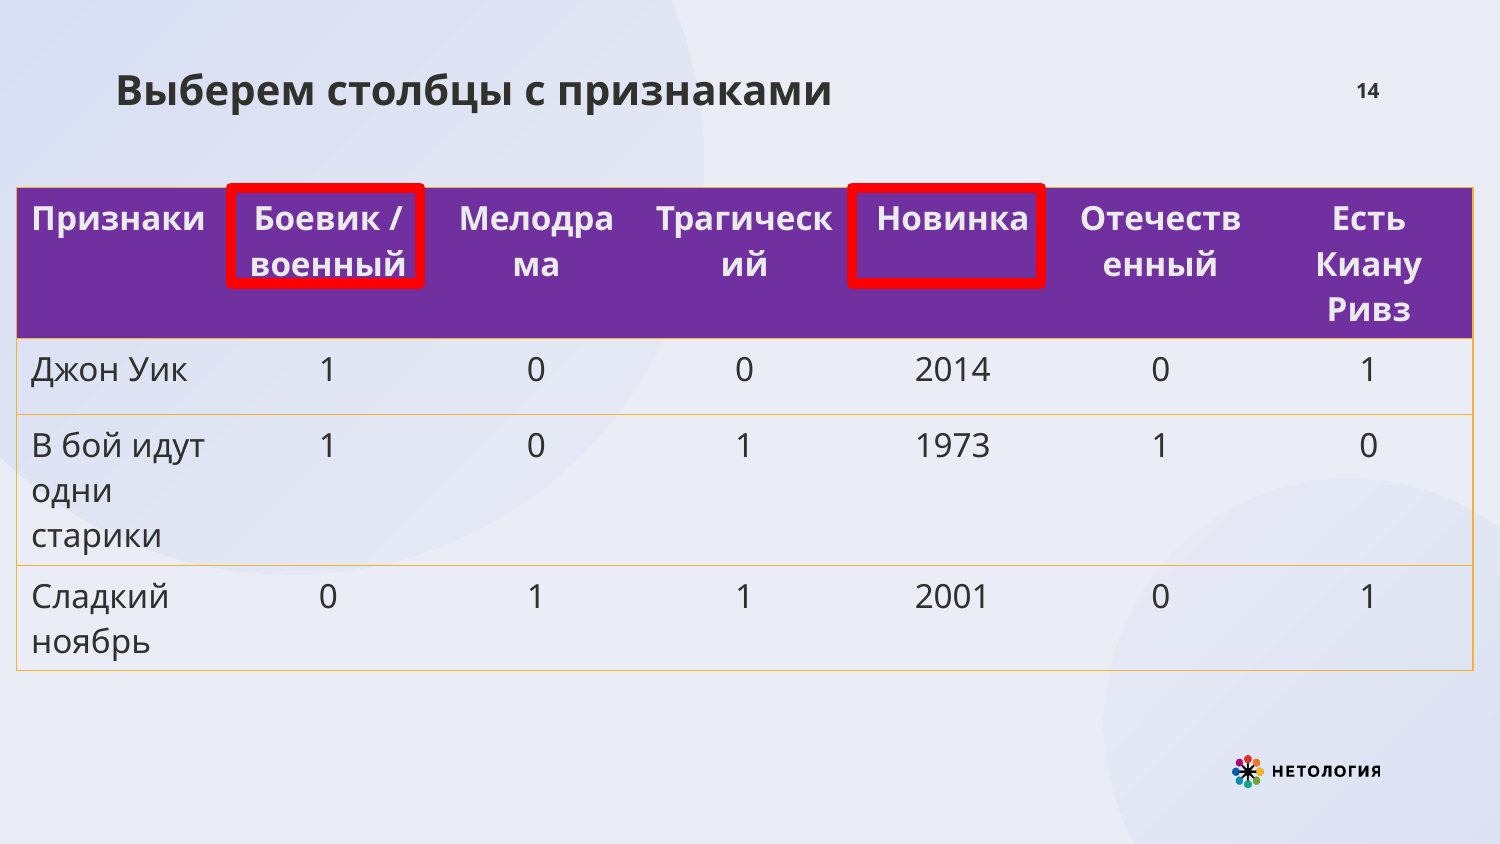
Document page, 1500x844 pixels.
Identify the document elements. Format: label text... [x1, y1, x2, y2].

table_cell 0 [224, 566, 432, 670]
table_cell 1 [432, 566, 641, 670]
table_cell 2001 [849, 566, 1057, 670]
table_header Есть Киану Ривз [1265, 188, 1472, 338]
table_cell 1 [1265, 566, 1472, 670]
table_header Мелодрама [432, 188, 641, 338]
table_cell Джон Уик [17, 339, 224, 414]
title Выберем столбцы с признаками [115, 63, 1227, 114]
slide_number 14 [1318, 79, 1380, 105]
table_cell 1 [224, 339, 432, 414]
table_header Отечественный [1057, 188, 1265, 338]
text_box [229, 186, 422, 286]
table_cell 0 [1057, 339, 1265, 414]
table_cell 0 [432, 415, 641, 565]
table_cell 2014 [849, 339, 1057, 414]
table_cell 1973 [849, 415, 1057, 565]
table_cell 1 [224, 415, 432, 565]
table_cell 1 [641, 415, 849, 565]
table_cell 1 [641, 566, 849, 670]
table_cell 0 [432, 339, 641, 414]
table_cell 1 [1265, 339, 1472, 414]
table_cell 0 [641, 339, 849, 414]
table_cell 1 [1057, 415, 1265, 565]
table_header Признаки [17, 188, 224, 338]
table_header Боевик / военный [224, 188, 432, 338]
table_cell 0 [1265, 415, 1472, 565]
picture [1232, 755, 1380, 788]
text_box [850, 186, 1043, 286]
table_cell 0 [1057, 566, 1265, 670]
table_cell Сладкий ноябрь [17, 566, 224, 670]
table_header Трагический [641, 188, 849, 338]
table_header Новинка [849, 188, 1057, 338]
table_cell В бой идут одни старики [17, 415, 224, 565]
